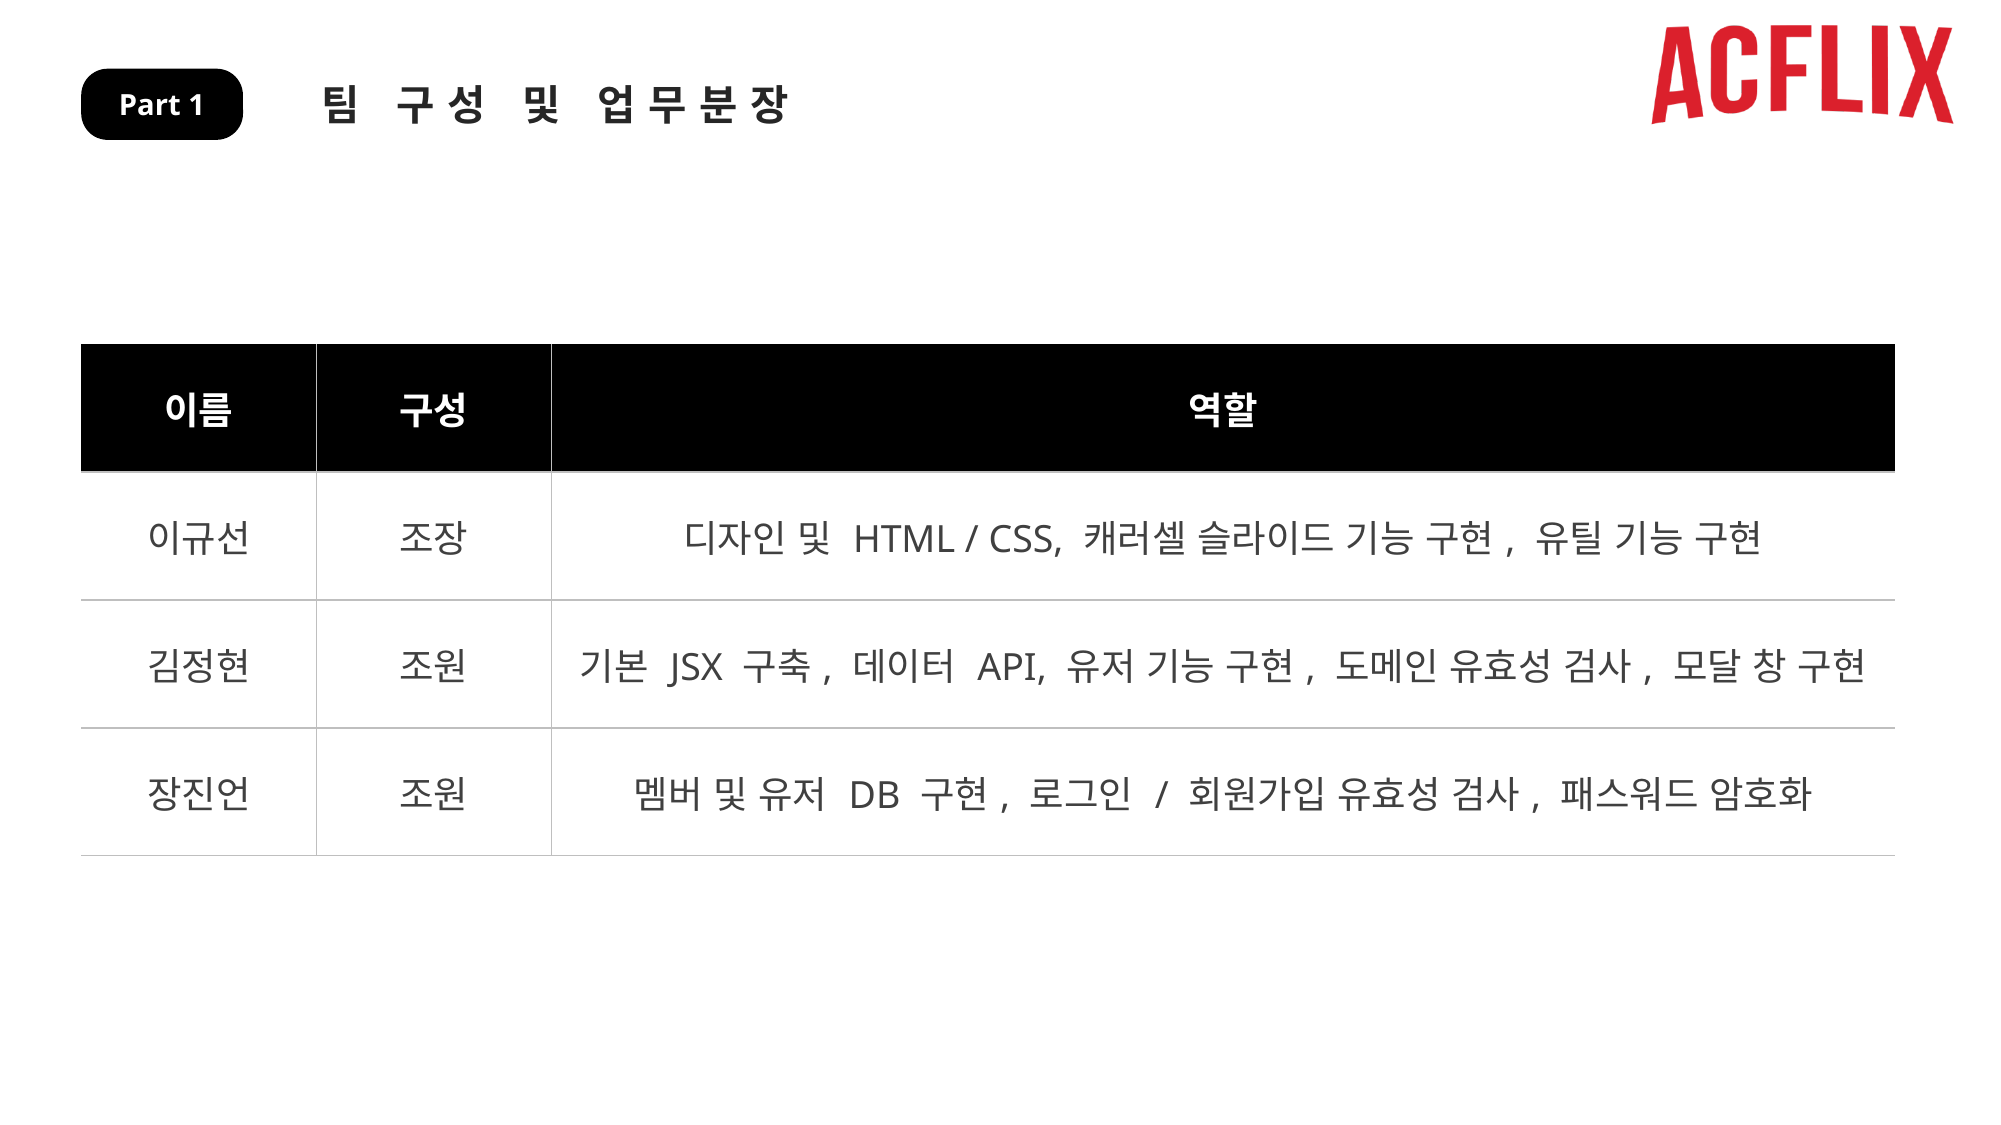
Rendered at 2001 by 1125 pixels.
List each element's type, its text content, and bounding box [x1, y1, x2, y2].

table_cell 조장 [317, 473, 551, 599]
text_box 팀 구성 및 업무분장 [306, 71, 829, 137]
table_cell 이규선 [81, 473, 316, 599]
table_header 이름 [81, 344, 316, 471]
table_cell 멤버 및 유저 DB 구현, 로그인 / 회원가입 유효성 검사, 패스워드 암호화 [552, 729, 1895, 855]
text_box Part 1 [104, 79, 221, 129]
table_cell 디자인 및 HTML / CSS, 캐러셀 슬라이드 기능 구현, 유틸 기능 구현 [552, 473, 1895, 599]
text_box [80, 67, 245, 141]
table_cell 김정현 [81, 601, 316, 727]
picture [1648, 4, 1956, 136]
table_cell 조원 [317, 729, 551, 855]
table_cell 기본 JSX 구축, 데이터 API, 유저 기능 구현, 도메인 유효성 검사, 모달 창 구현 [552, 601, 1895, 727]
table_cell 장진언 [81, 729, 316, 855]
table_header 구성 [317, 344, 551, 471]
table_cell 조원 [317, 601, 551, 727]
table_header 역할 [552, 344, 1895, 471]
